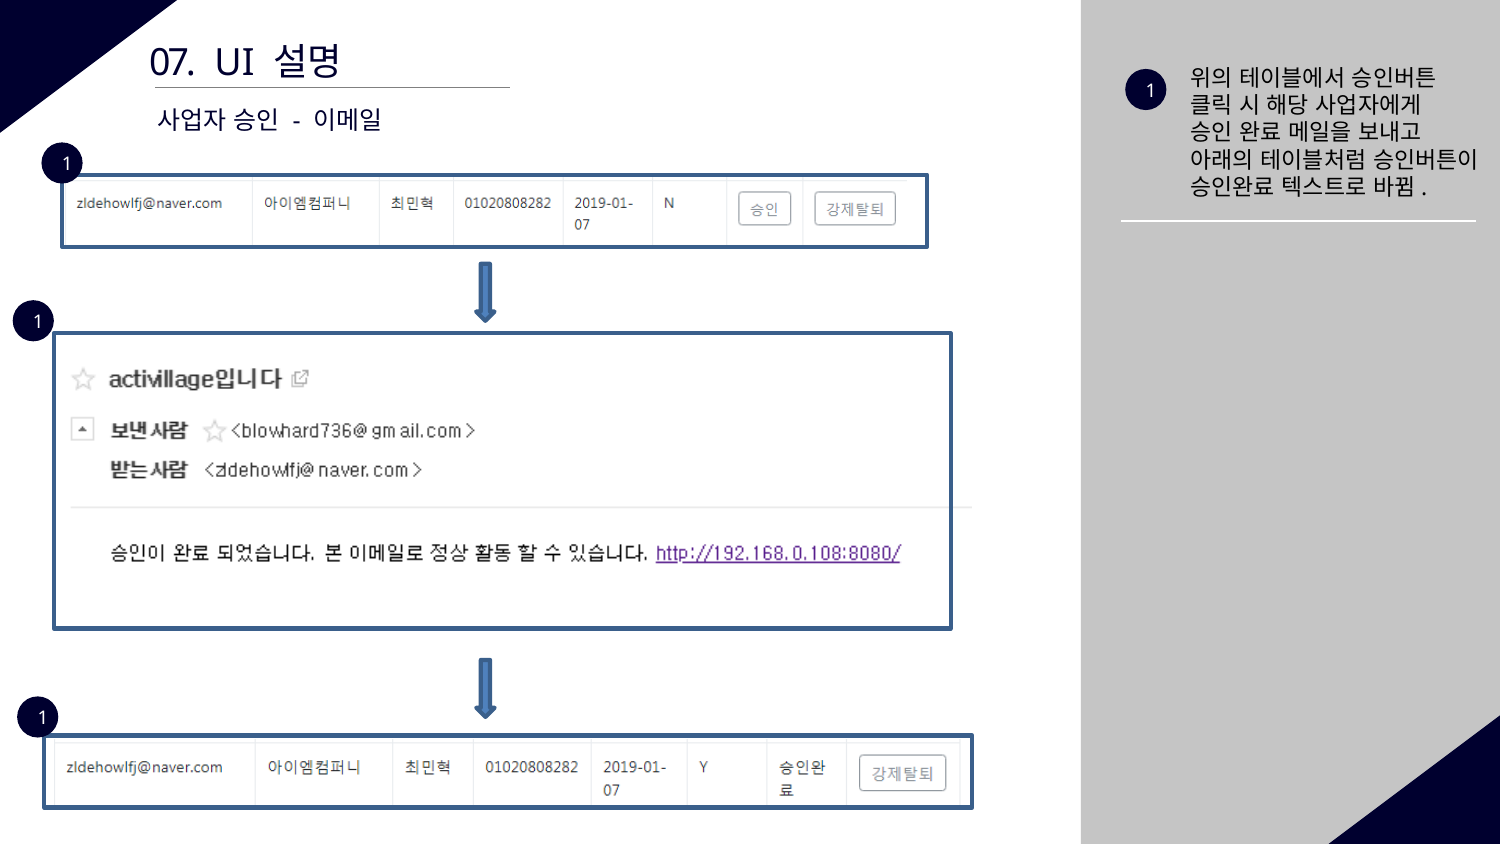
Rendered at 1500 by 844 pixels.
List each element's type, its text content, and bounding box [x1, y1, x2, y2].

text_box UI 설명 [211, 30, 358, 87]
picture [57, 356, 973, 653]
text_box [474, 261, 497, 323]
text_box 사업자 승인 - 이메일 [142, 97, 397, 142]
text_box 1 [15, 694, 61, 740]
text_box 위의 테이블에서 승인버튼 클릭 시 해당 사업자에게 승인 완료 메일을 보내고 아래의 테이블처럼 승인버튼이 승인완료 텍스트로 바뀜. [1175, 55, 1495, 208]
picture [54, 739, 967, 809]
text_box 1 [39, 140, 85, 185]
text_box [474, 660, 497, 720]
text_box [52, 331, 953, 364]
text_box 1 [1123, 66, 1169, 113]
text_box [903, 173, 929, 249]
text_box [42, 733, 974, 810]
picture [61, 174, 908, 247]
text_box 07. [134, 30, 211, 90]
text_box 1 [10, 298, 56, 344]
